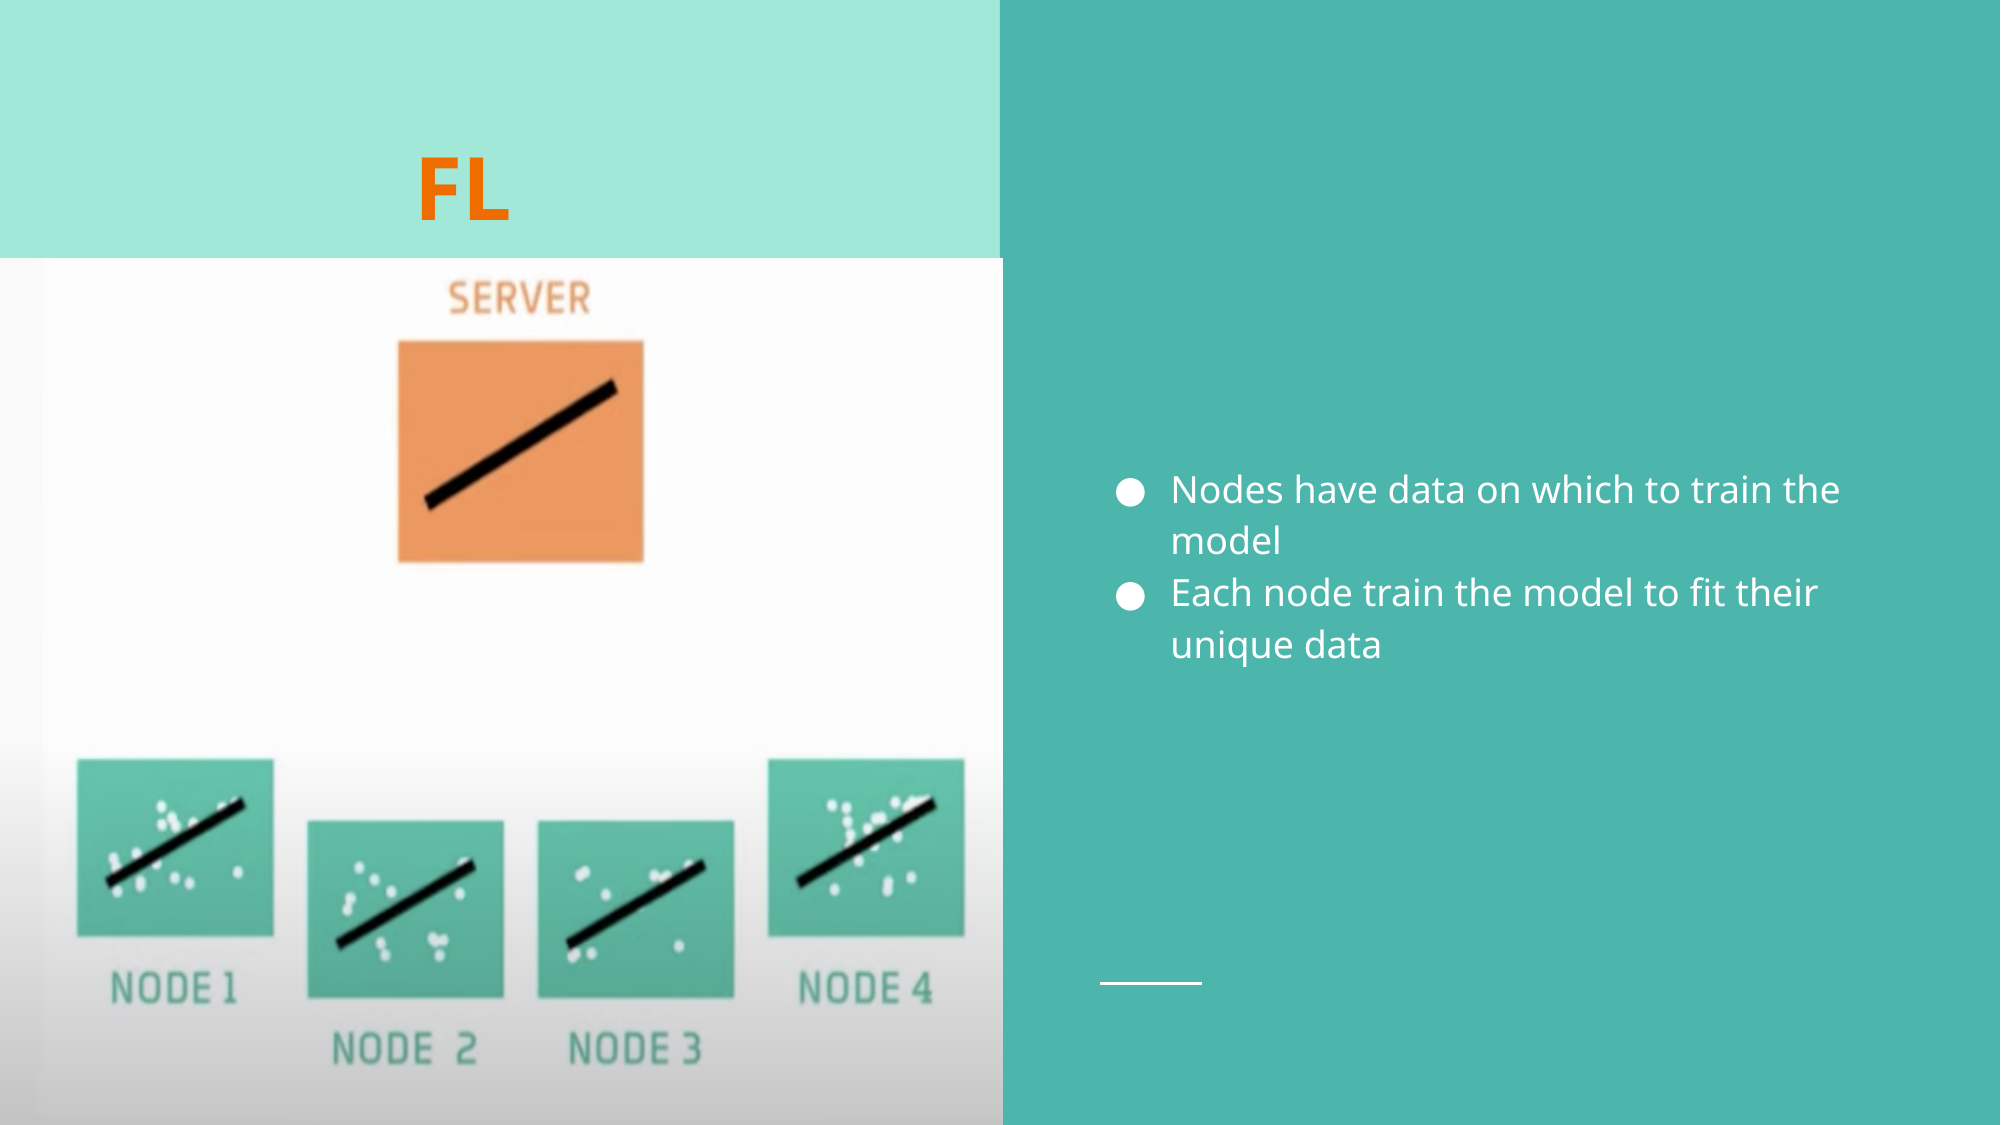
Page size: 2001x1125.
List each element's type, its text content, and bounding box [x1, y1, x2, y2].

title FL [21, 33, 906, 254]
picture [0, 258, 1003, 1125]
list Nodes have data on which to train the model Each node train the model to fit their unique data [1080, 158, 1920, 967]
